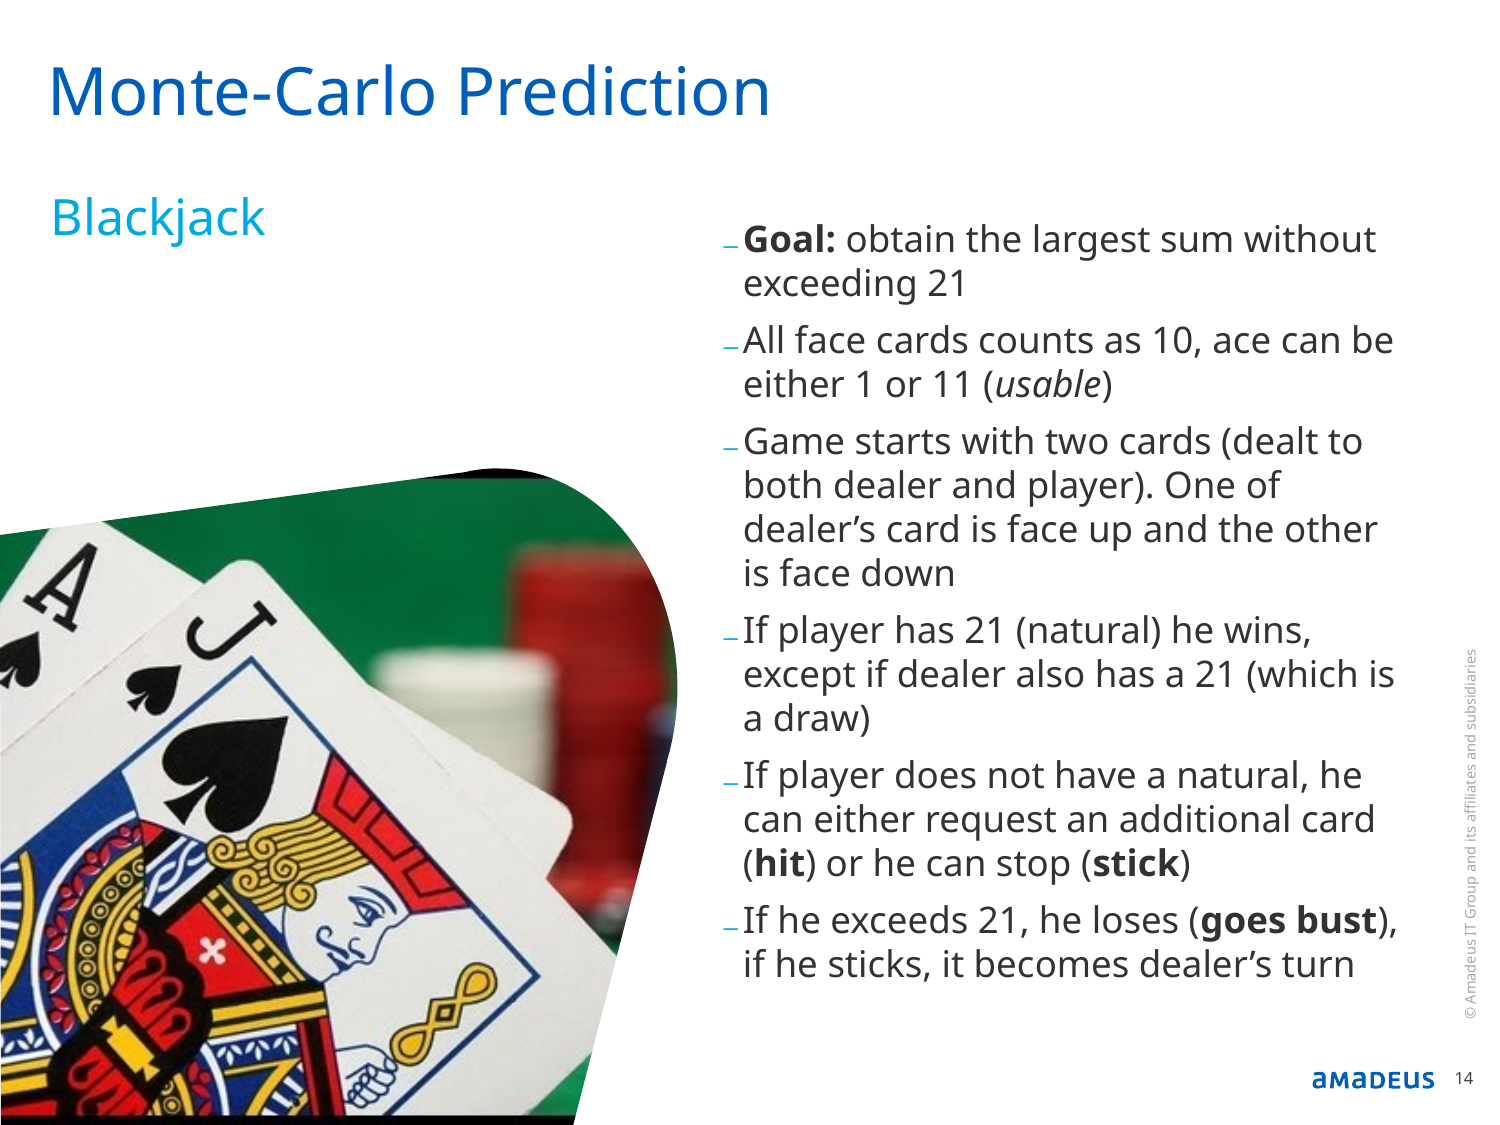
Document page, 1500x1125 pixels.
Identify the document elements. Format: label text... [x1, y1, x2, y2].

list Blackjack [36, 208, 638, 430]
footer © Amadeus IT Group and its affiliates and subsidiaries [1455, 528, 1484, 1035]
list Goal: obtain the largest sum without exceeding 21 All face cards counts as 10, ace can be either 1 or 11 (usable) Game starts with two cards (dealt to both dealer and player). One of dealer’s card is face up and the other is face down If player has 21 (natural) he wins, except if dealer also has a 21 (which is a draw) If player does not have a natural, he can either request an additional card (hit) or he can stop (stick) If he exceeds 21, he loses (goes bust), if he sticks, it becomes dealer’s turn [708, 208, 1418, 1035]
title Monte-Carlo Prediction [33, 48, 1418, 128]
picture [0, 468, 678, 1125]
slide_number 14 [1448, 1069, 1480, 1090]
